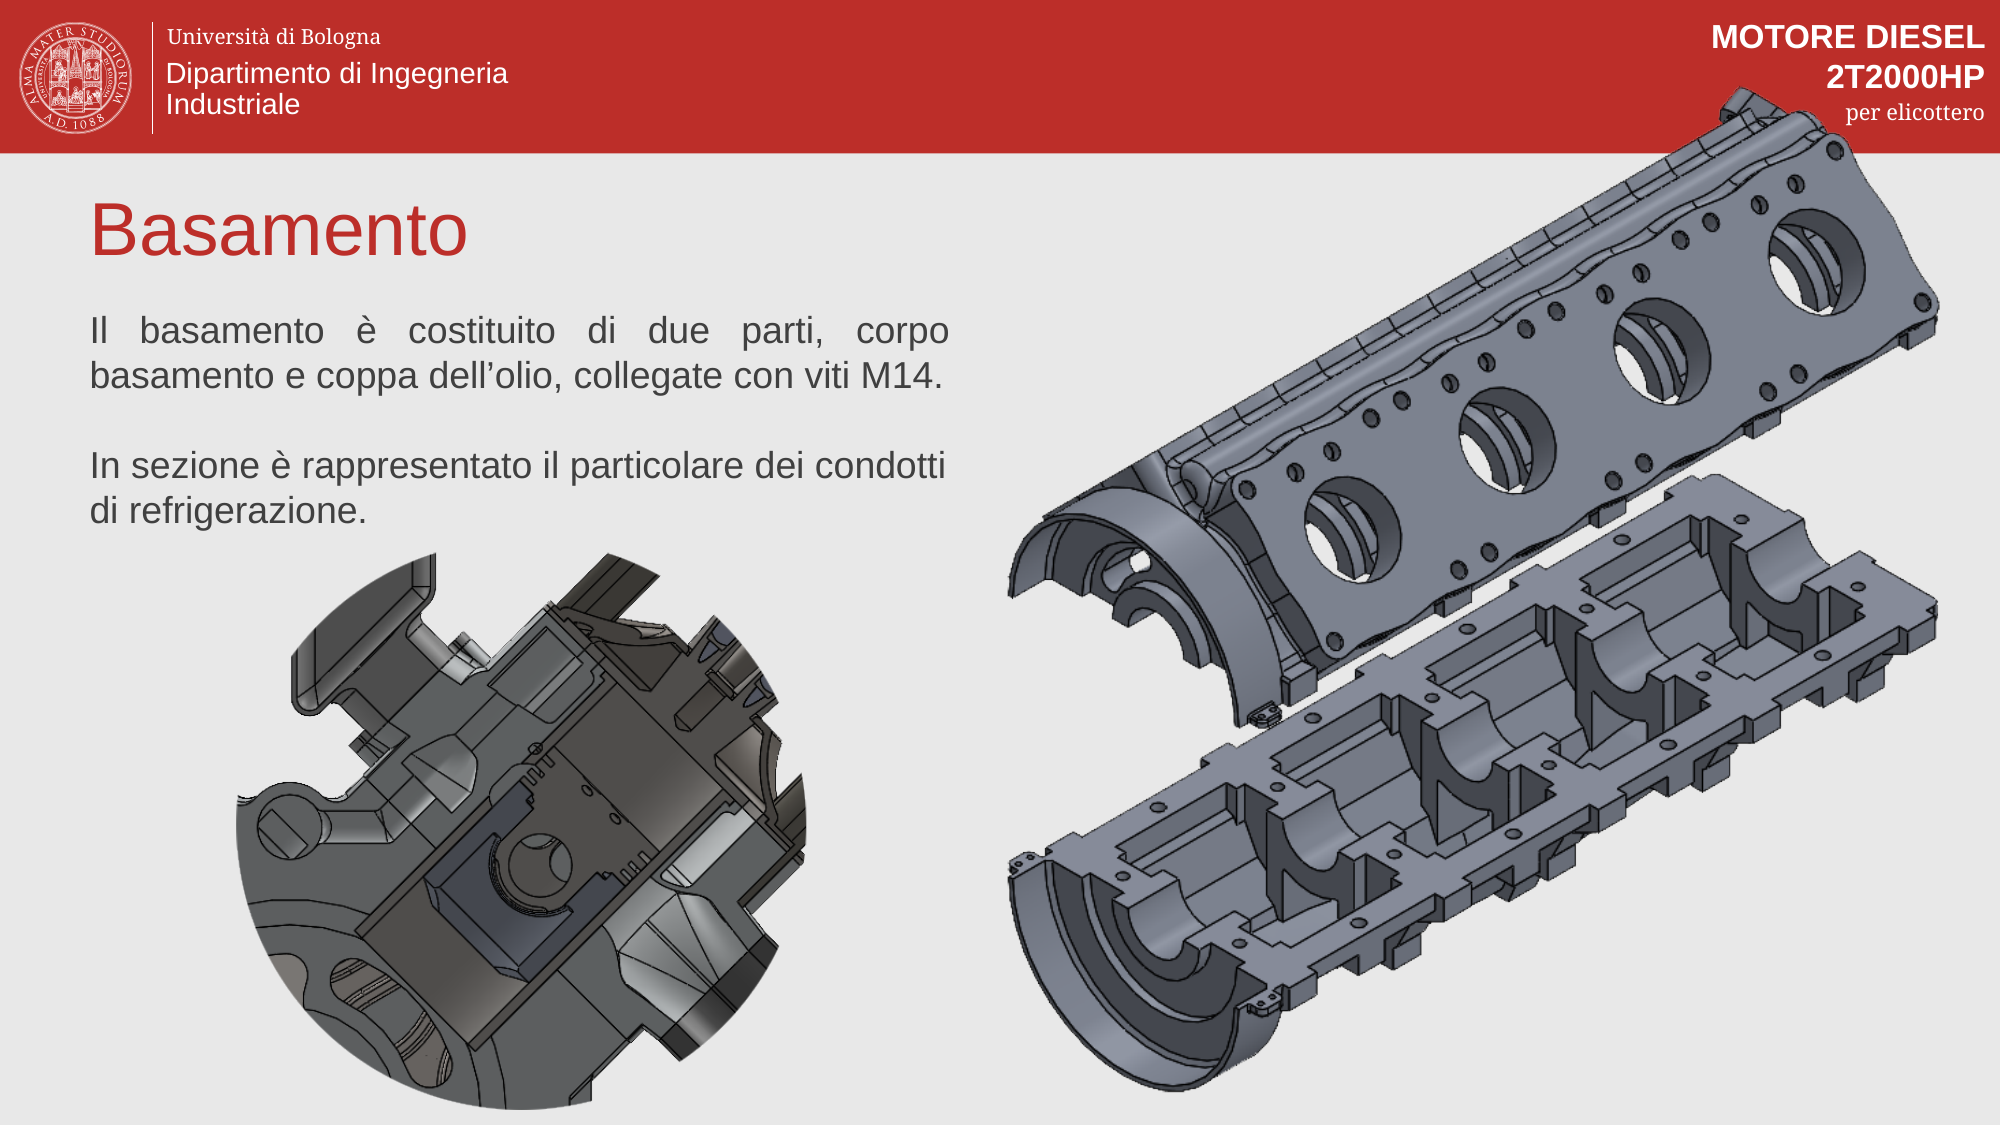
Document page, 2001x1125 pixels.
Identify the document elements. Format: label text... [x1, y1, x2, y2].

text_box Basamento [75, 173, 915, 278]
picture [226, 540, 813, 1125]
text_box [0, 0, 2000, 154]
text_box Il basamento è costituito di due parti, corpo basamento e coppa dell’olio, collegate con viti M14. In sezione è rappresentato il particolare dei condotti di refrigerazione. [74, 298, 915, 539]
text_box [1691, 7, 2000, 78]
picture [915, 78, 2000, 1125]
